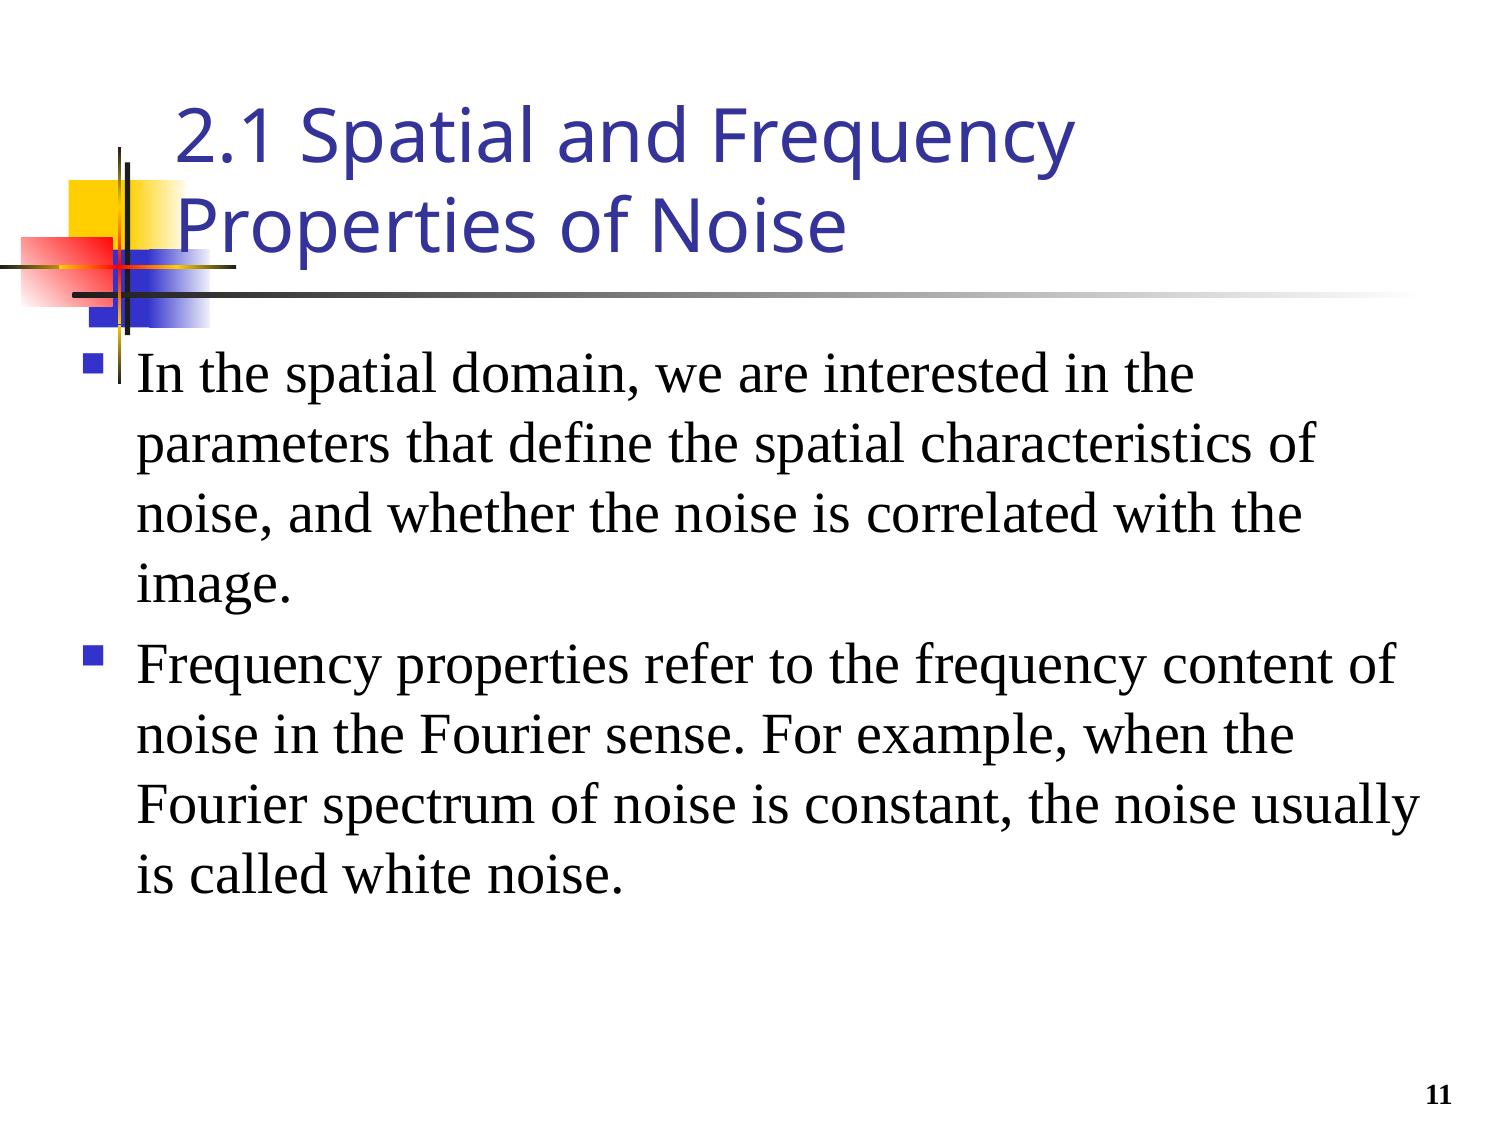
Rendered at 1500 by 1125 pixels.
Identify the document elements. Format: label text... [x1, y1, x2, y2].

slide_number 11 [1154, 1042, 1468, 1118]
list In the spatial domain, we are interested in the parameters that define the spatial characteristics of noise, and whether the noise is correlated with the image. Frequency properties refer to the frequency content of noise in the Fourier sense. For example, when the Fourier spectrum of noise is constant, the noise usually is called white noise. [64, 325, 1459, 1107]
title 2.1 Spatial and Frequency Properties of Noise [159, 34, 1436, 276]
